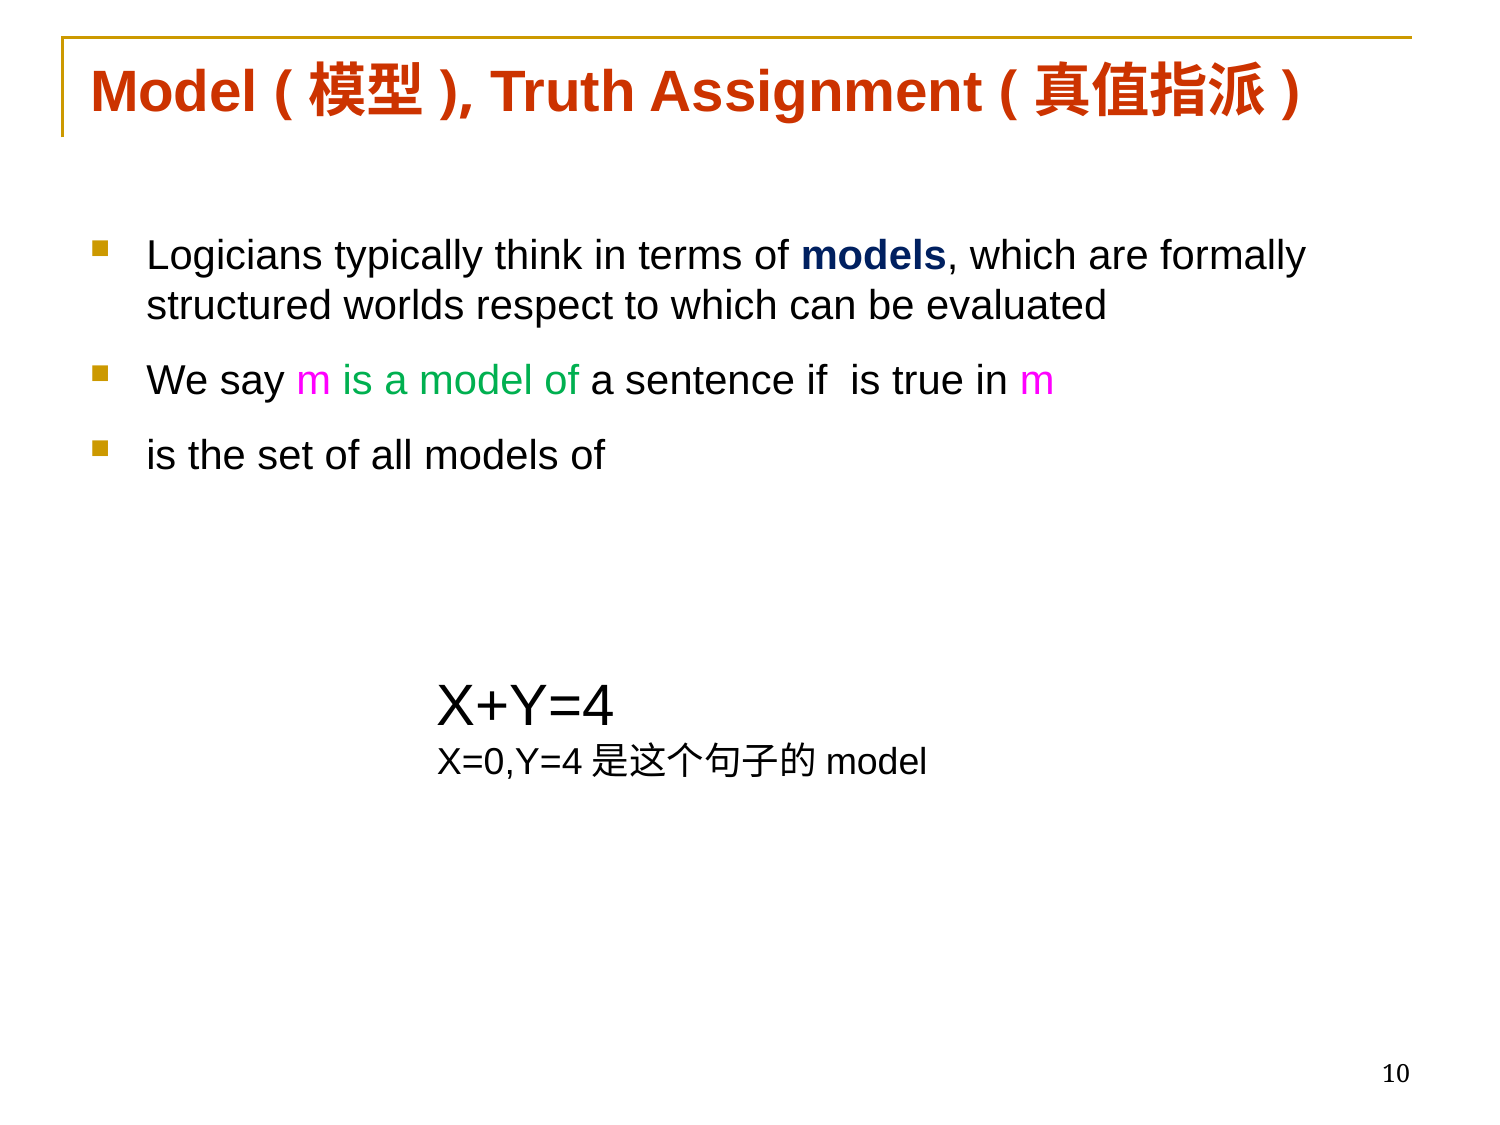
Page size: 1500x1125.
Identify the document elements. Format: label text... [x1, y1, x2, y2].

title Model (模型), Truth Assignment (真值指派) [74, 45, 1426, 233]
text_box X+Y=4 X=0,Y=4是这个句子的model [428, 658, 937, 790]
slide_number 10 [1074, 1023, 1426, 1100]
